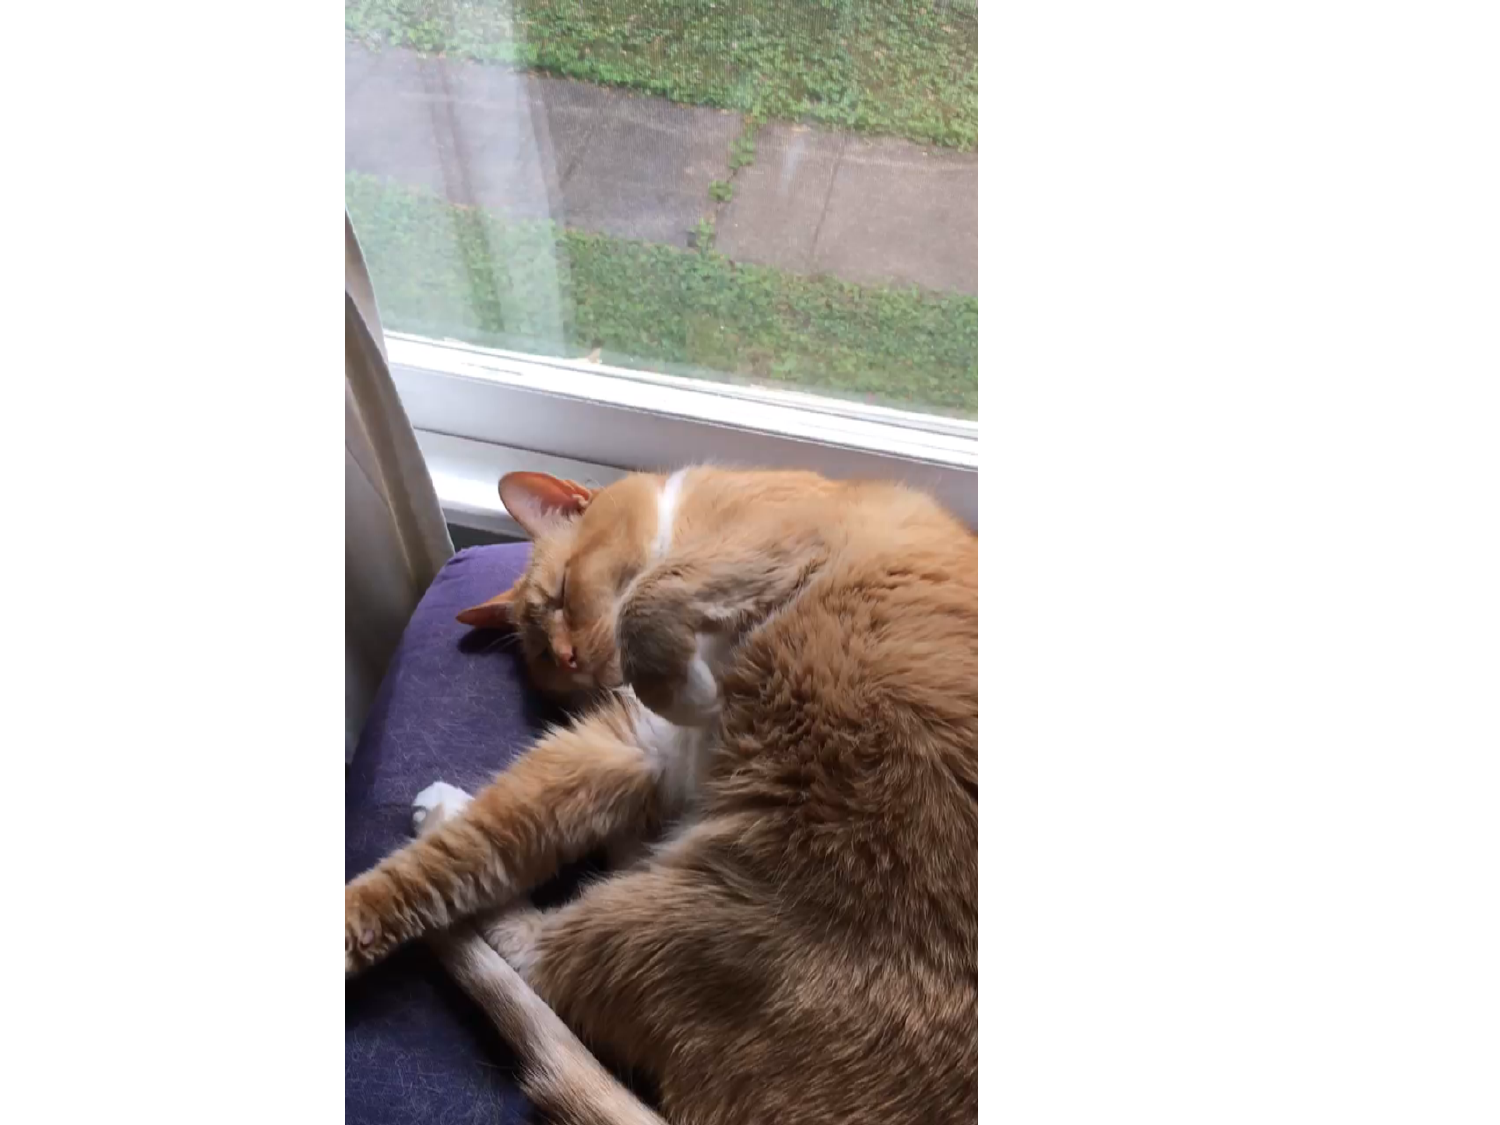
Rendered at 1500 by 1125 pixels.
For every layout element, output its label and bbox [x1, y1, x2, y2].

text_box [344, 0, 979, 1125]
